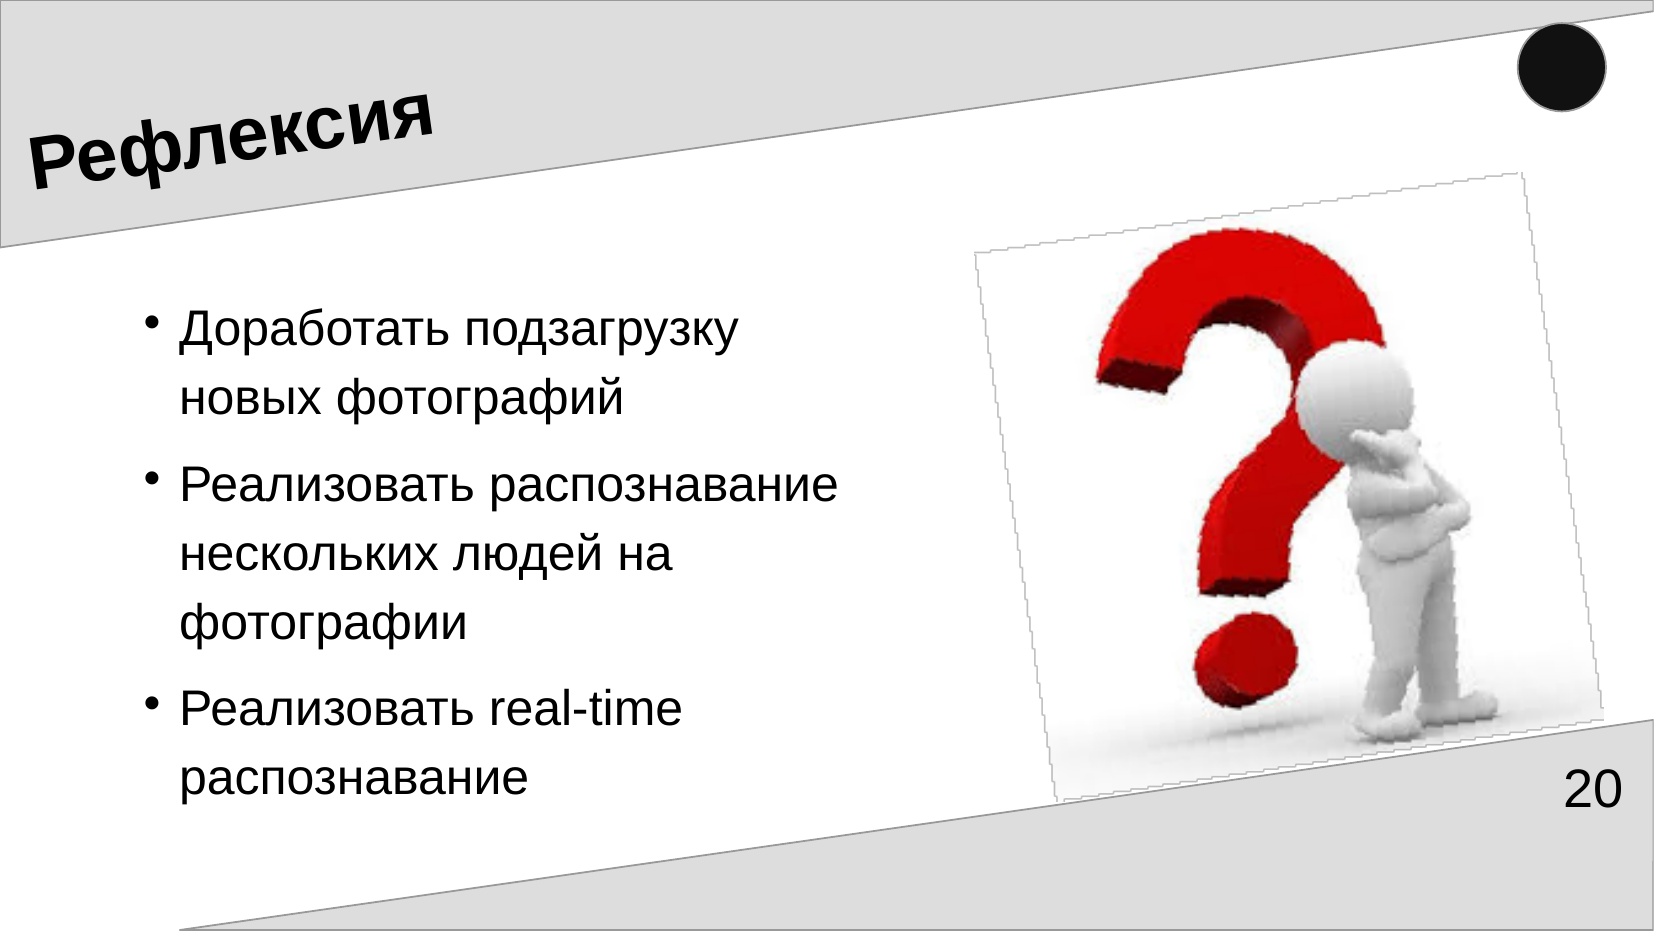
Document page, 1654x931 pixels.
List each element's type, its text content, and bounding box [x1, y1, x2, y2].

picture [976, 172, 1604, 802]
title Рефлексия [16, 0, 1501, 239]
text_box [1517, 23, 1607, 112]
slide_number 20 [1210, 752, 1624, 818]
text_box Доработать подзагрузку новых фотографий Реализовать распознавание нескольких людей на фотографии Реализовать real-time распознавание [128, 279, 885, 778]
